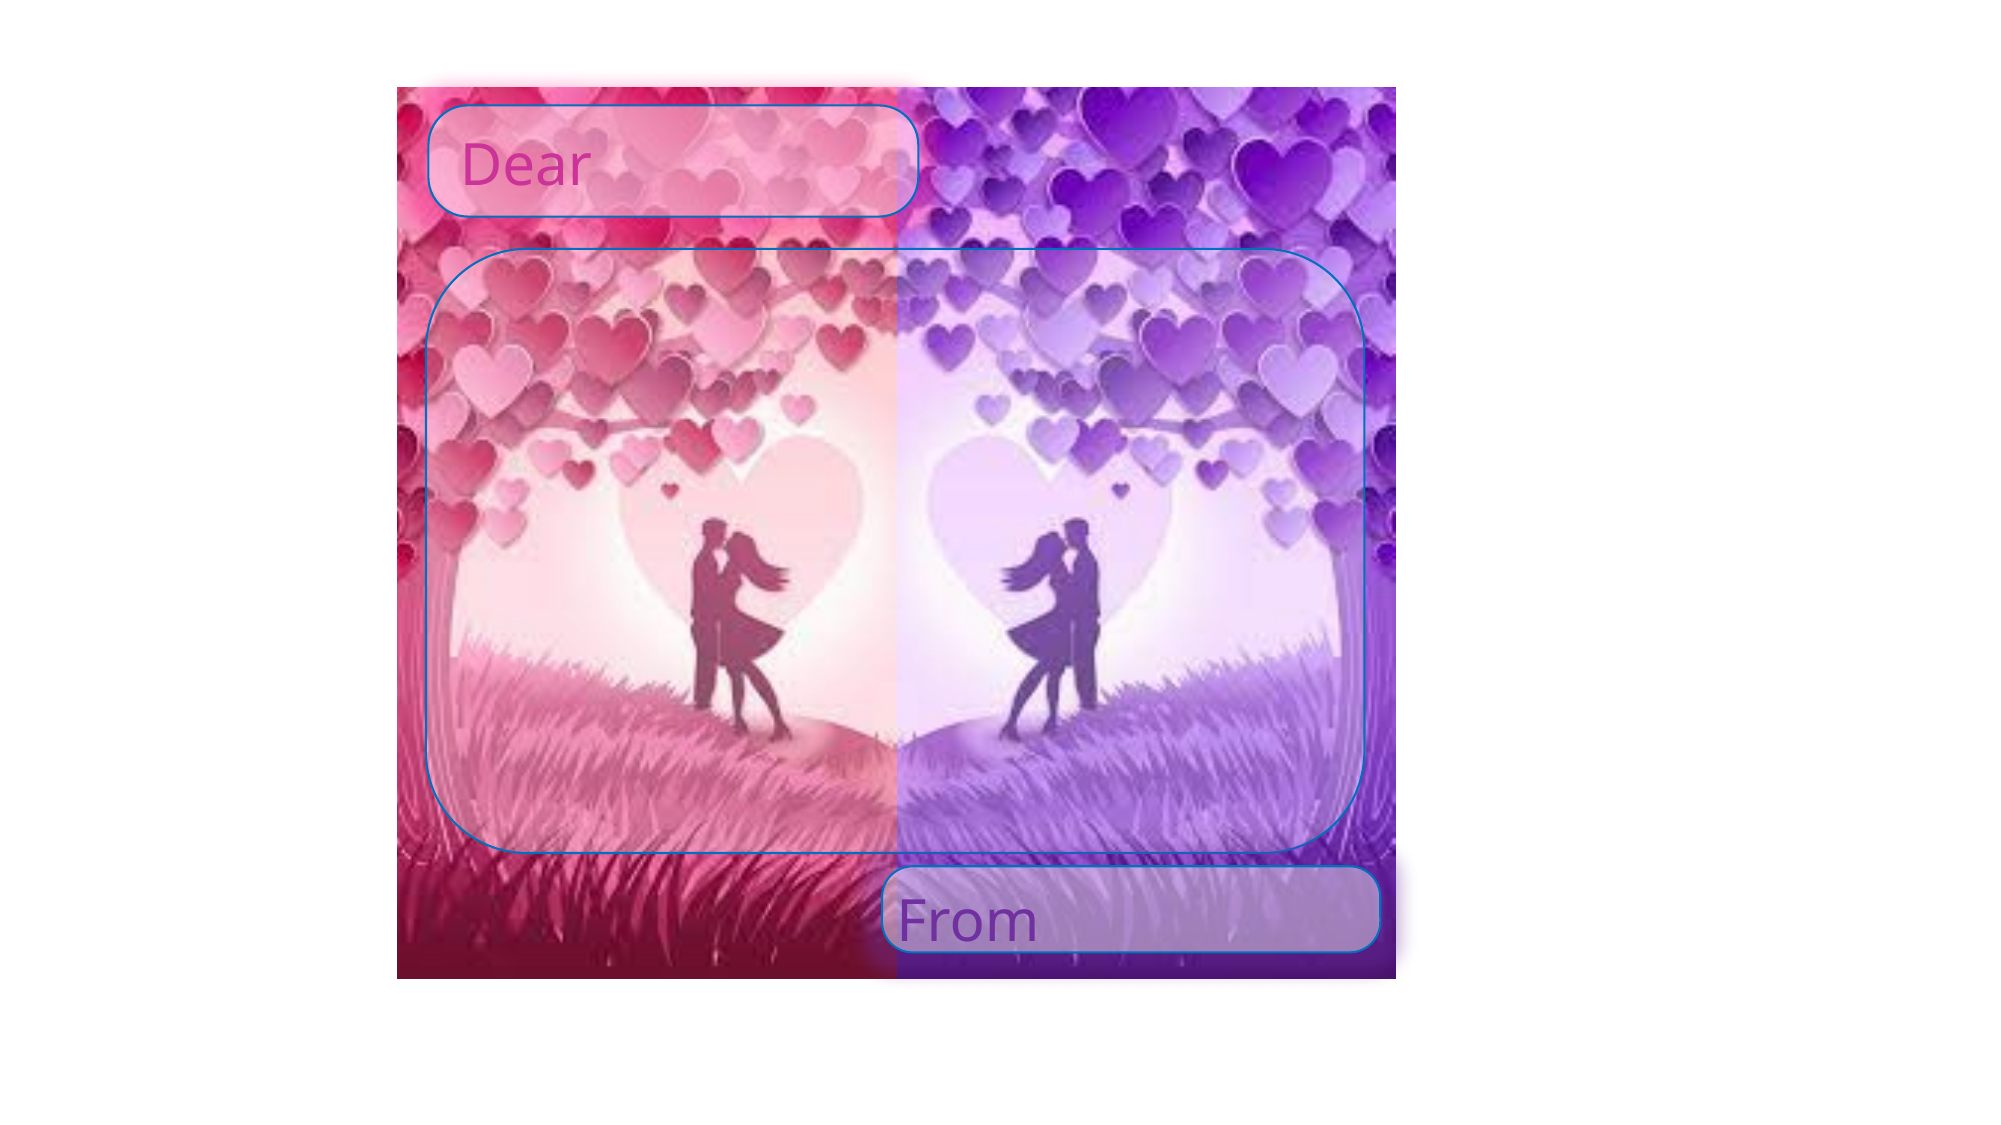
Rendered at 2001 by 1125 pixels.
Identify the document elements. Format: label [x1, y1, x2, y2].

text_box [397, 87, 1396, 979]
